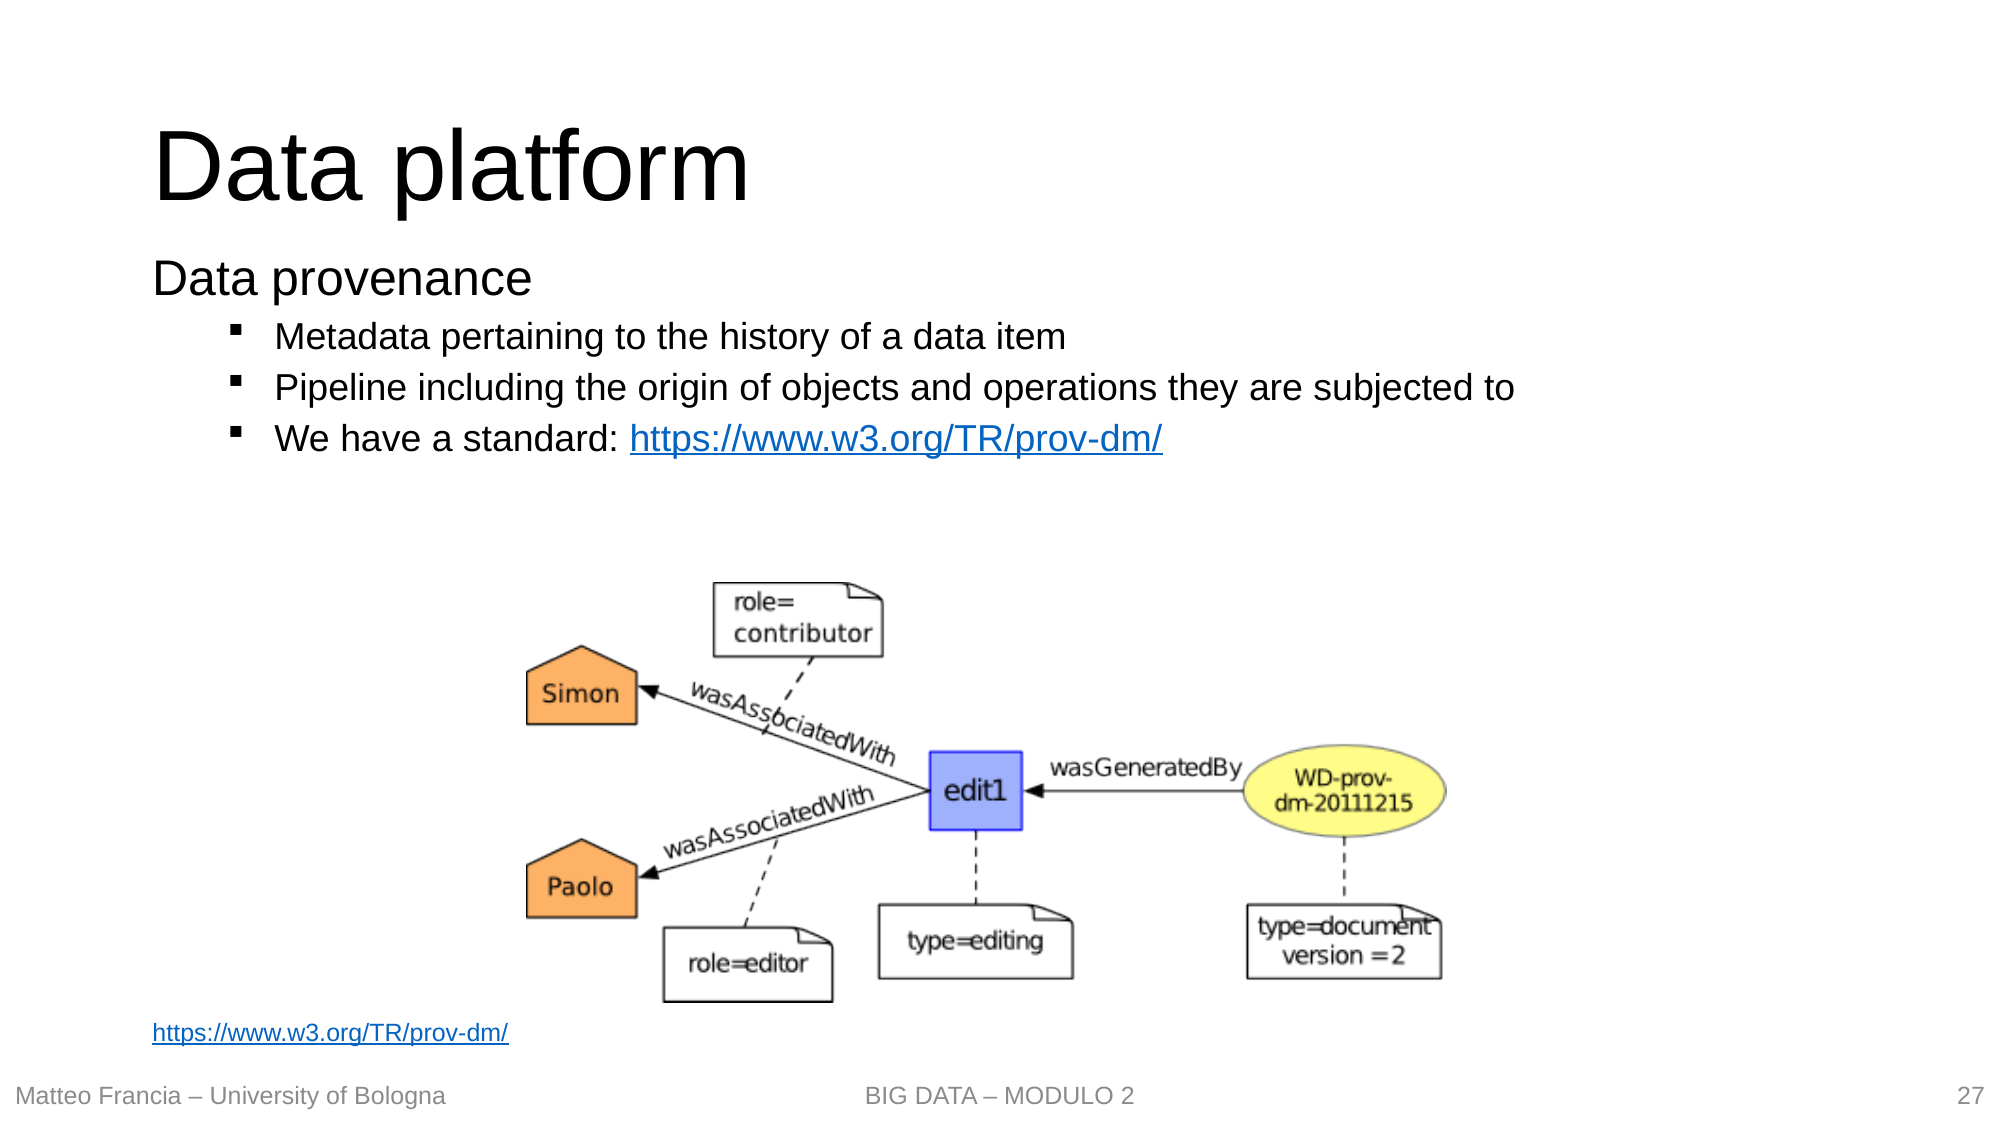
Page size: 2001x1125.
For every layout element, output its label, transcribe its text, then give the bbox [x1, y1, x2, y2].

picture [526, 582, 1447, 1003]
list Data provenance Metadata pertaining to the history of a data item Pipeline including the origin of objects and operations they are subjected to We have a standard: https://www.w3.org/TR/prov-dm/ [137, 278, 1863, 993]
list https://www.w3.org/TR/prov-dm/ [137, 1003, 1863, 1064]
slide_number 27 [1550, 1065, 2000, 1125]
footer Matteo Francia – University of Bologna [0, 1065, 466, 1125]
title Data platform [137, 59, 1863, 278]
